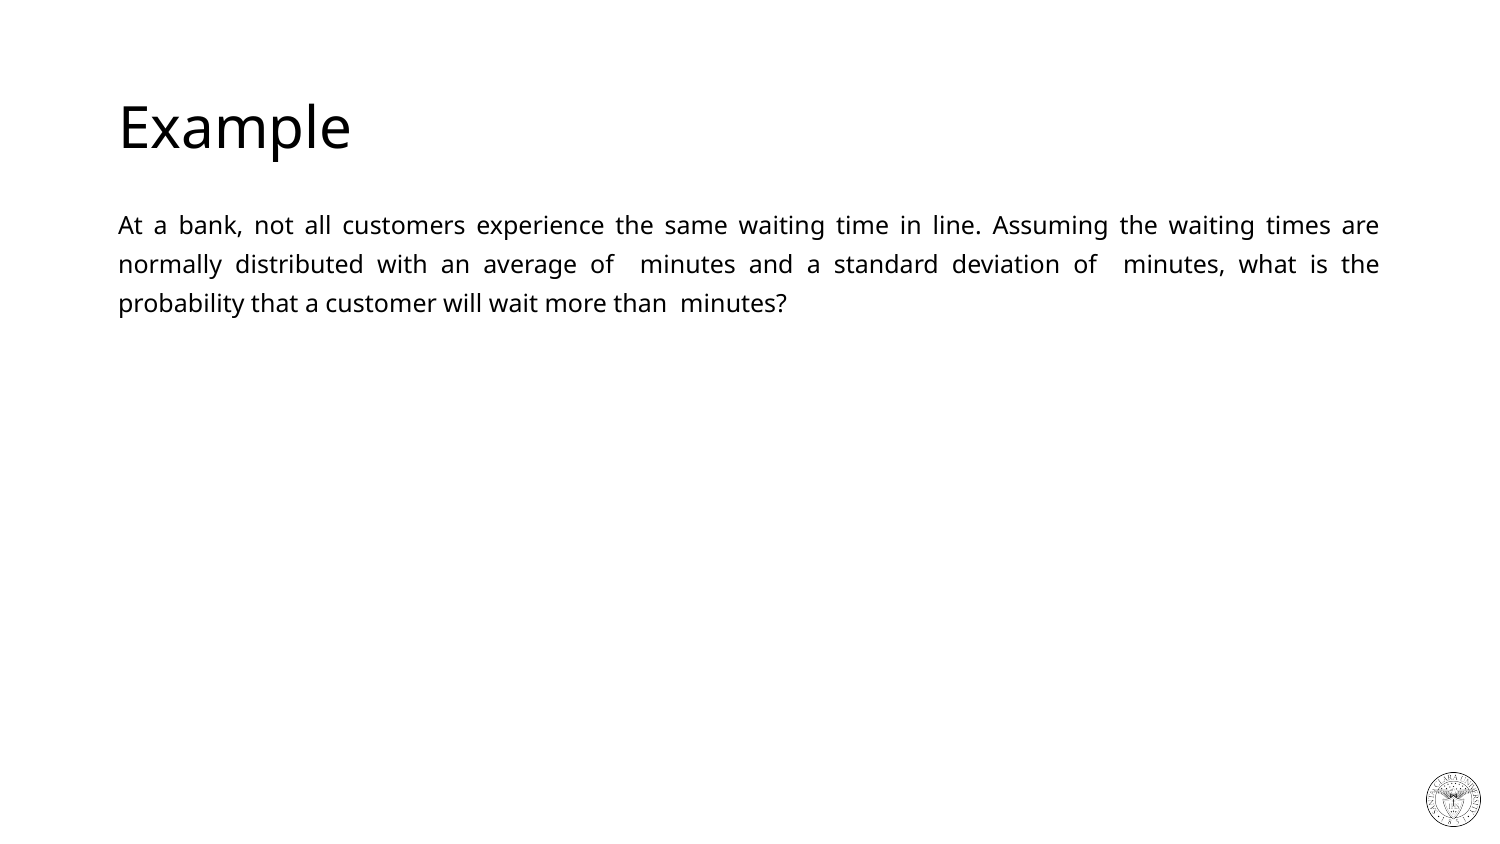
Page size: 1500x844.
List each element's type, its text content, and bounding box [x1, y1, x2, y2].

title Example [103, 44, 1397, 169]
picture [1426, 772, 1481, 827]
